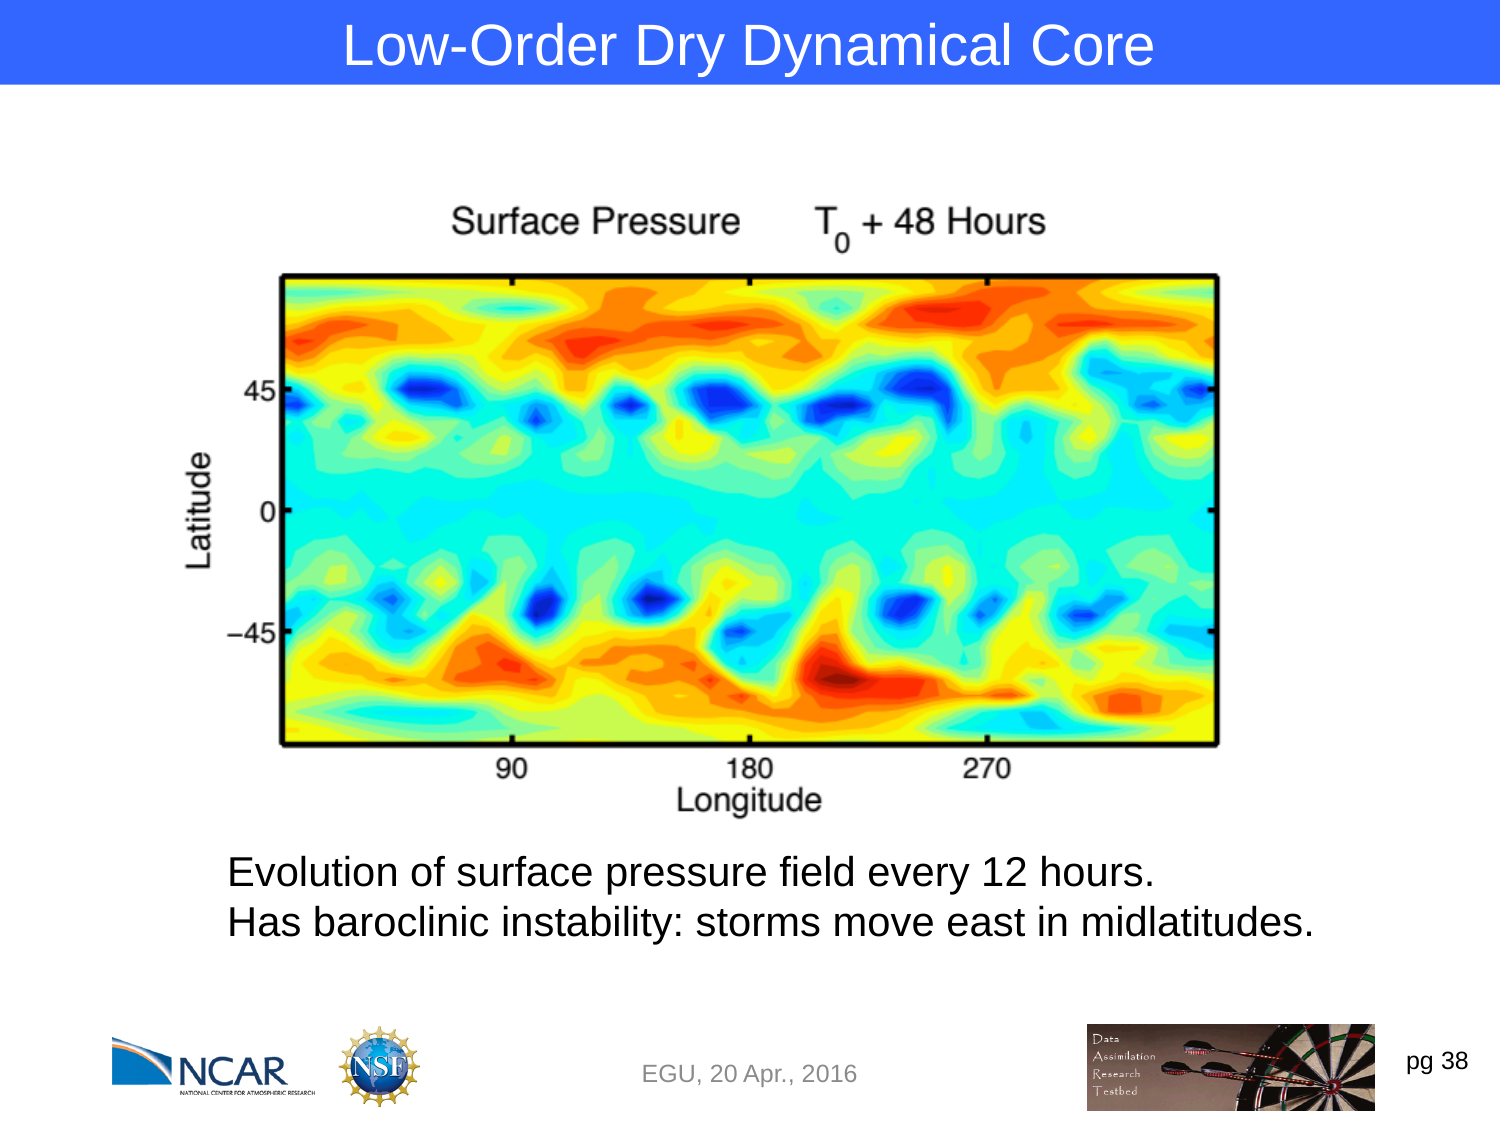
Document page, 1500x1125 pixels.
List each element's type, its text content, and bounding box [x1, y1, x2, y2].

picture [174, 187, 1224, 821]
footer EGU, 20 Apr., 2016 [512, 1042, 988, 1103]
text_box Evolution of surface pressure field every 12 hours. Has baroclinic instability: storms move east in midlatitudes. [212, 837, 1338, 953]
picture [337, 1024, 421, 1108]
picture [1087, 1024, 1375, 1111]
picture [112, 1037, 315, 1095]
text_box Low-Order Dry Dynamical Core [0, 0, 1500, 85]
